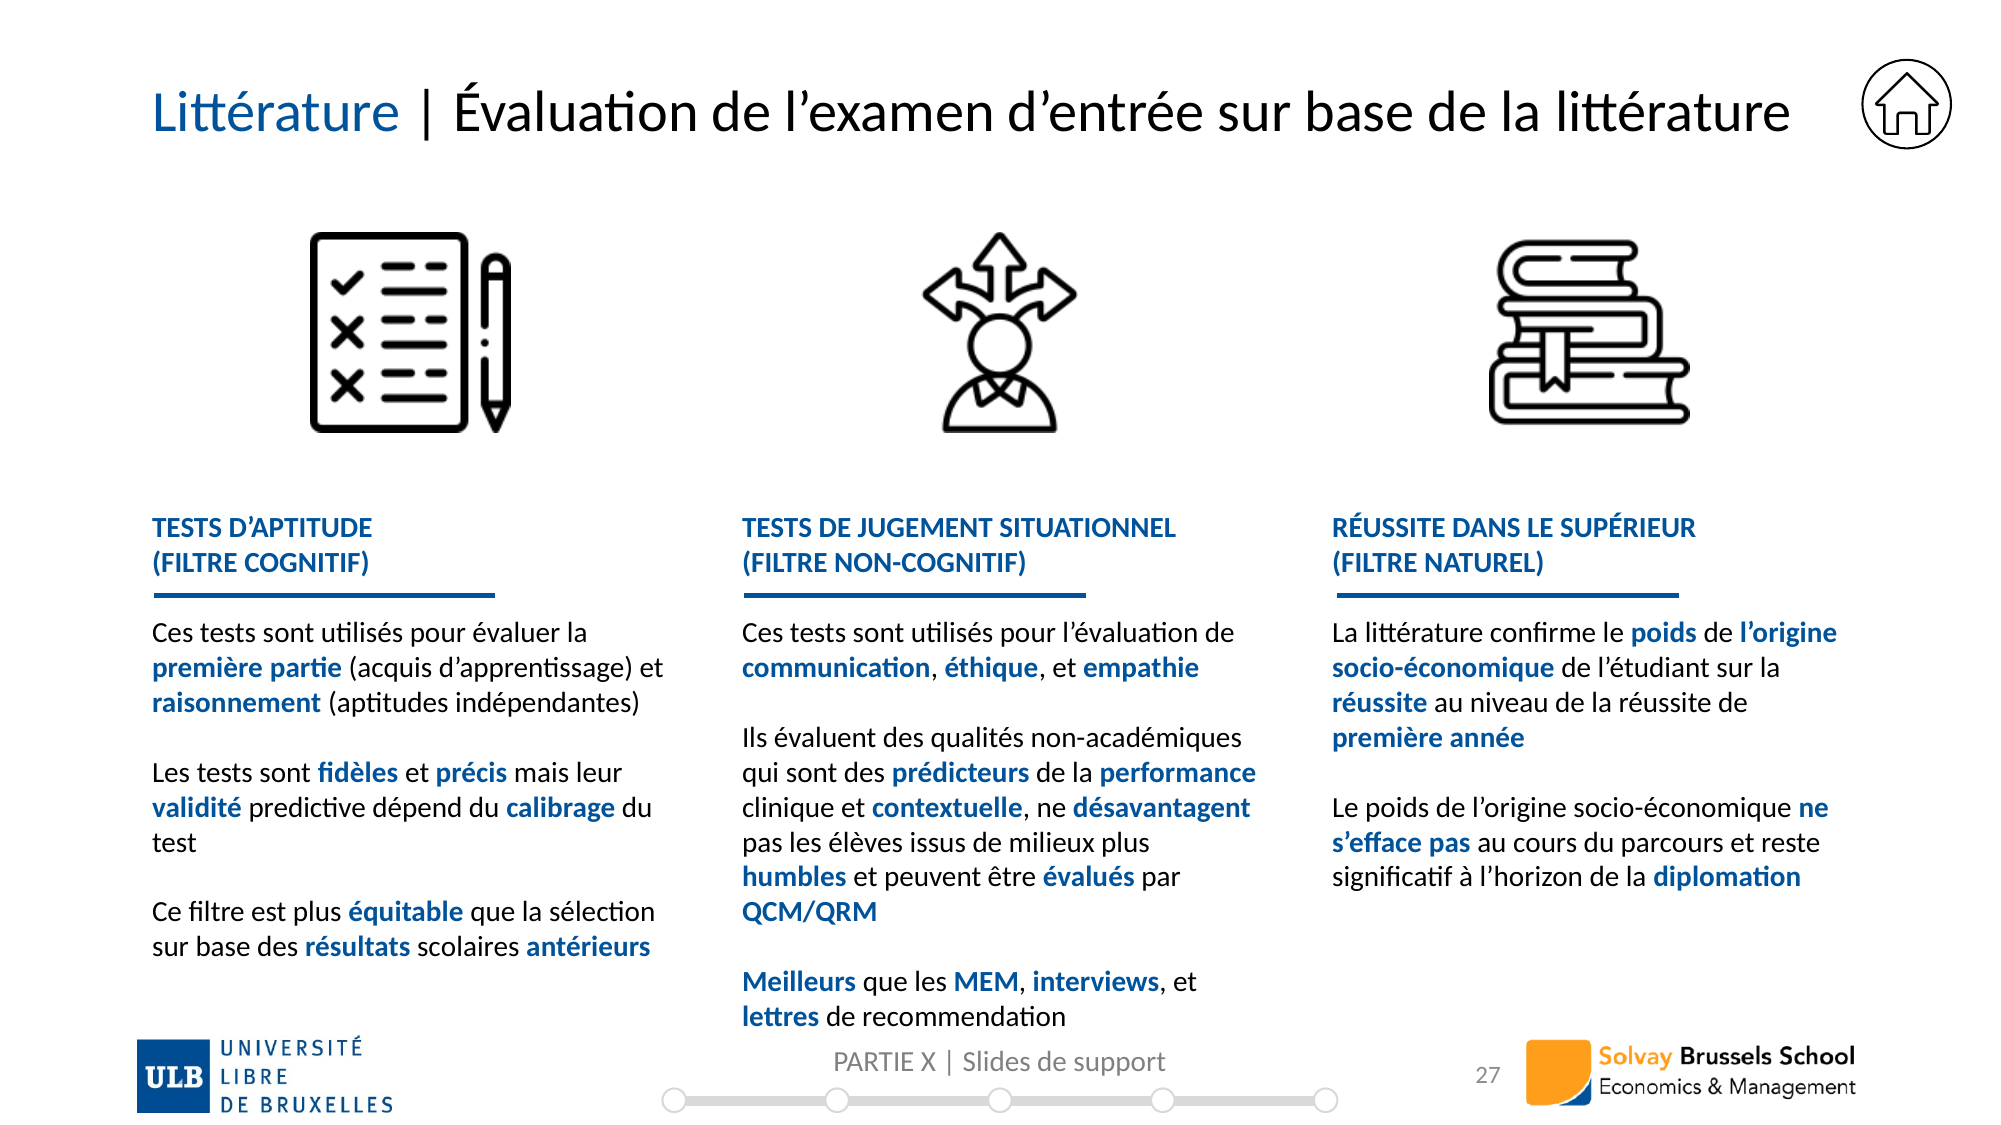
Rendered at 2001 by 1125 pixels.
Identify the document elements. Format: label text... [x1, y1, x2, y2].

picture [1489, 232, 1690, 433]
title Littérature | Évaluation de l’examen d’entrée sur base de la littérature [137, 59, 1863, 165]
picture [1520, 1035, 1863, 1113]
picture [137, 1035, 392, 1113]
picture [899, 232, 1100, 433]
footer PARTIE X | Slides de support [662, 1042, 1338, 1103]
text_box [1862, 59, 1951, 149]
picture [310, 232, 511, 433]
slide_number 27 [1434, 1043, 1516, 1104]
text_box RÉUSSITE DANS LE SUPÉRIEUR (FILTRE NATUREL) La littérature confirme le poids de l’origine socio-économique de l’étudiant sur la réussite au niveau de la réussite de première année Le poids de l’origine socio-économique ne s’efface pas au cours du parcours et reste significatif à l’horizon de la diplomation [1316, 500, 1863, 1028]
text_box TESTS DE JUGEMENT SITUATIONNEL (FILTRE NON-COGNITIF) Ces tests sont utilisés pour l’évaluation de communication, éthique, et empathie Ils évaluent des qualités non-académiques qui sont des prédicteurs de la performance clinique et contextuelle, ne désavantagent pas les élèves issus de milieux plus humbles et peuvent être évalués par QCM/QRM Meilleurs que les MEM, interviews, et lettres de recommendation [726, 500, 1274, 1028]
text_box TESTS D’APTITUDE (FILTRE COGNITIF) Ces tests sont utilisés pour évaluer la première partie (acquis d’apprentissage) et raisonnement (aptitudes indépendantes) Les tests sont fidèles et précis mais leur validité predictive dépend du calibrage du test Ce filtre est plus équitable que la sélection sur base des résultats scolaires antérieurs [136, 500, 684, 1028]
